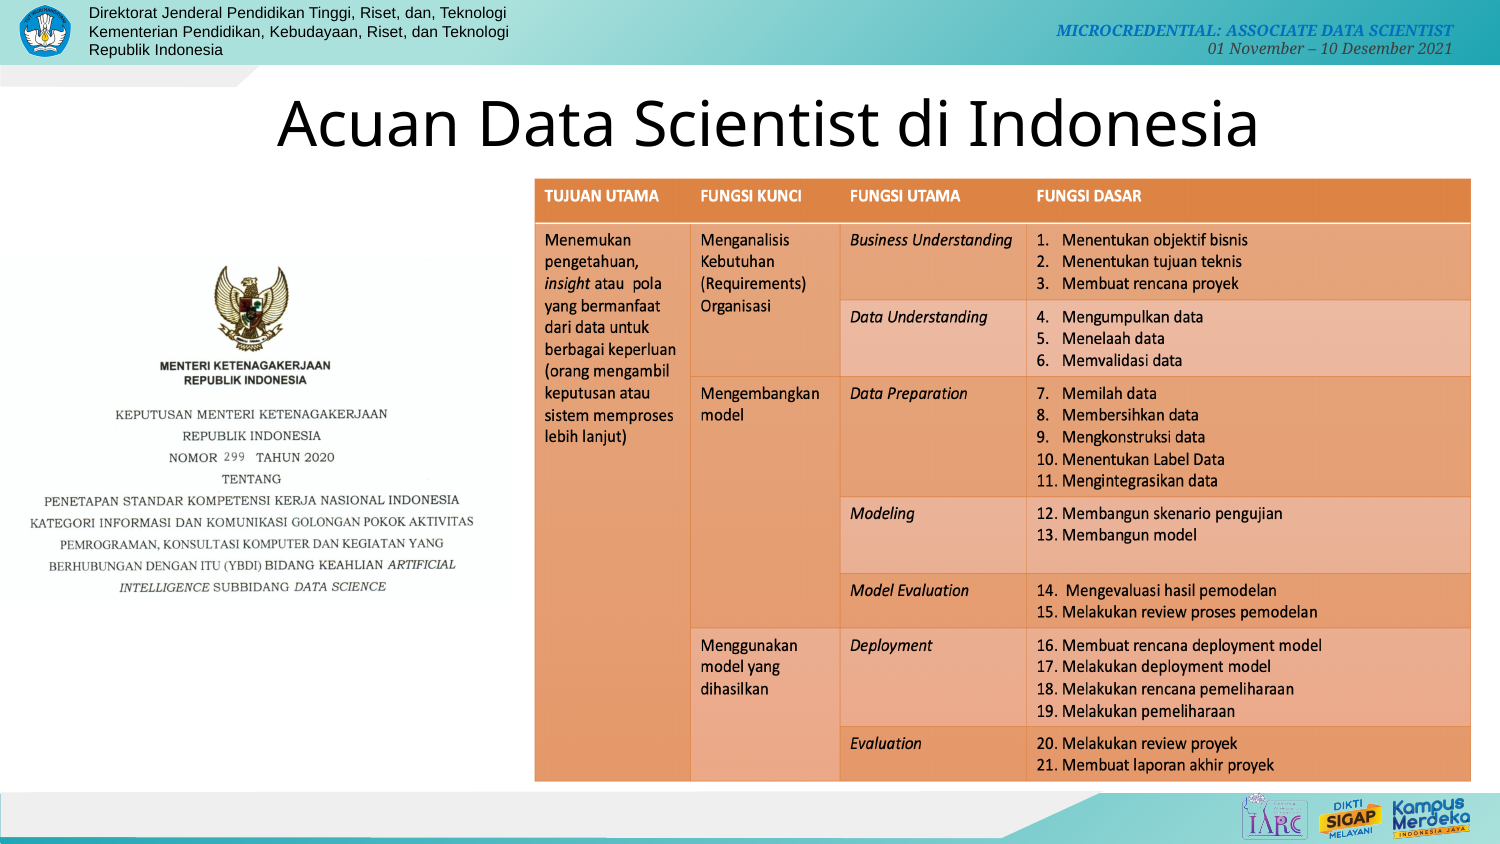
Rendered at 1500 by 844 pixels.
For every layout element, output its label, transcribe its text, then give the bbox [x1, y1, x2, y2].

picture [1319, 796, 1382, 842]
picture [1237, 790, 1312, 843]
picture [0, 256, 517, 606]
picture [1393, 798, 1470, 839]
picture [528, 175, 1478, 789]
picture [16, 3, 74, 61]
text_box Acuan Data Scientist di Indonesia [230, 83, 1326, 177]
